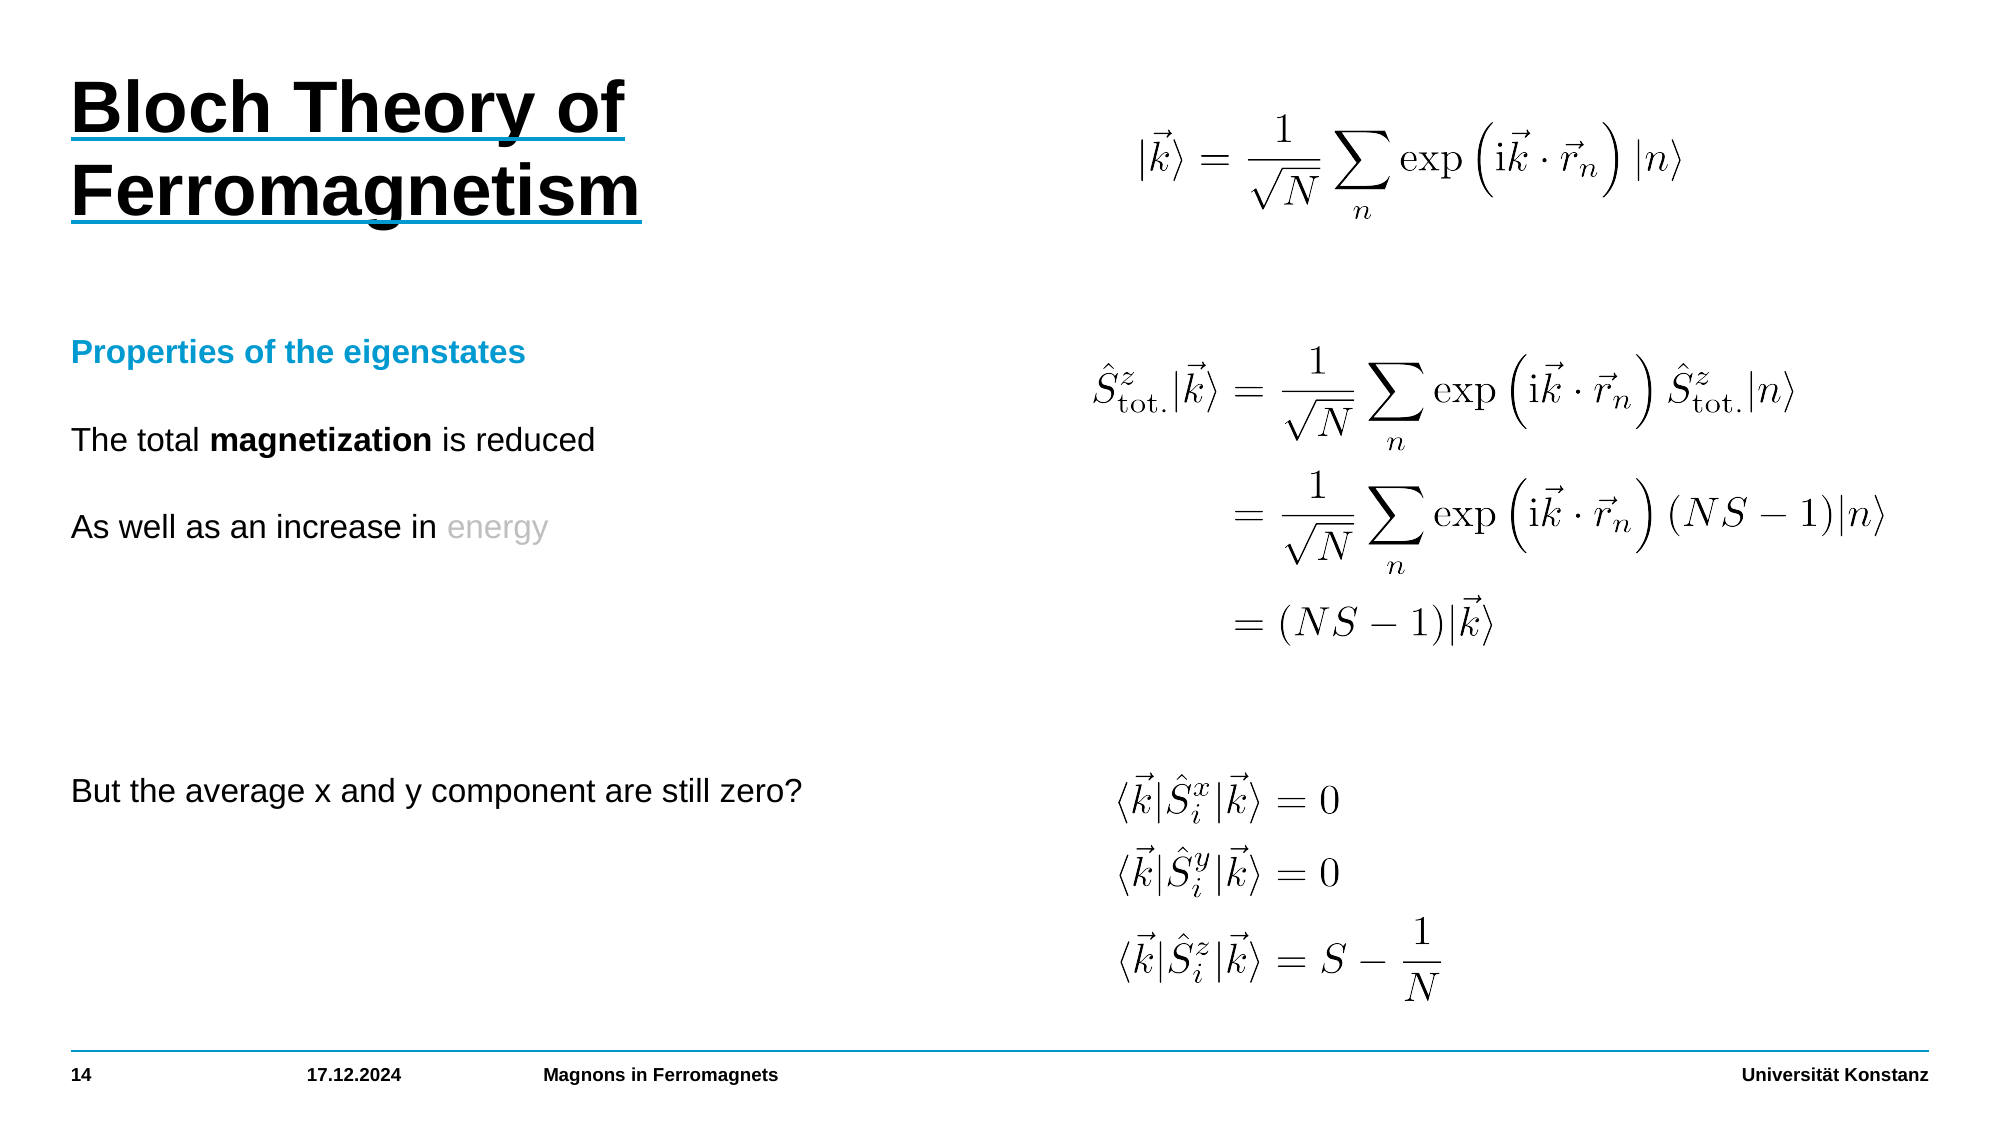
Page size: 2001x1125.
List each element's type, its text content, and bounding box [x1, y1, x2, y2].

footer Magnons in Ferromagnets [543, 1058, 1489, 1094]
list Properties of the eigenstates The total magnetization is reduced As well as an increase in energy But the average x and y component are still zero? [70, 326, 985, 1000]
picture [1141, 114, 1681, 219]
picture [1092, 346, 1884, 647]
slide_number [306, 1058, 512, 1094]
picture [1117, 772, 1442, 1001]
slide_number 14 [70, 1058, 276, 1094]
title Bloch Theory of Ferromagnetism [70, 66, 1402, 268]
